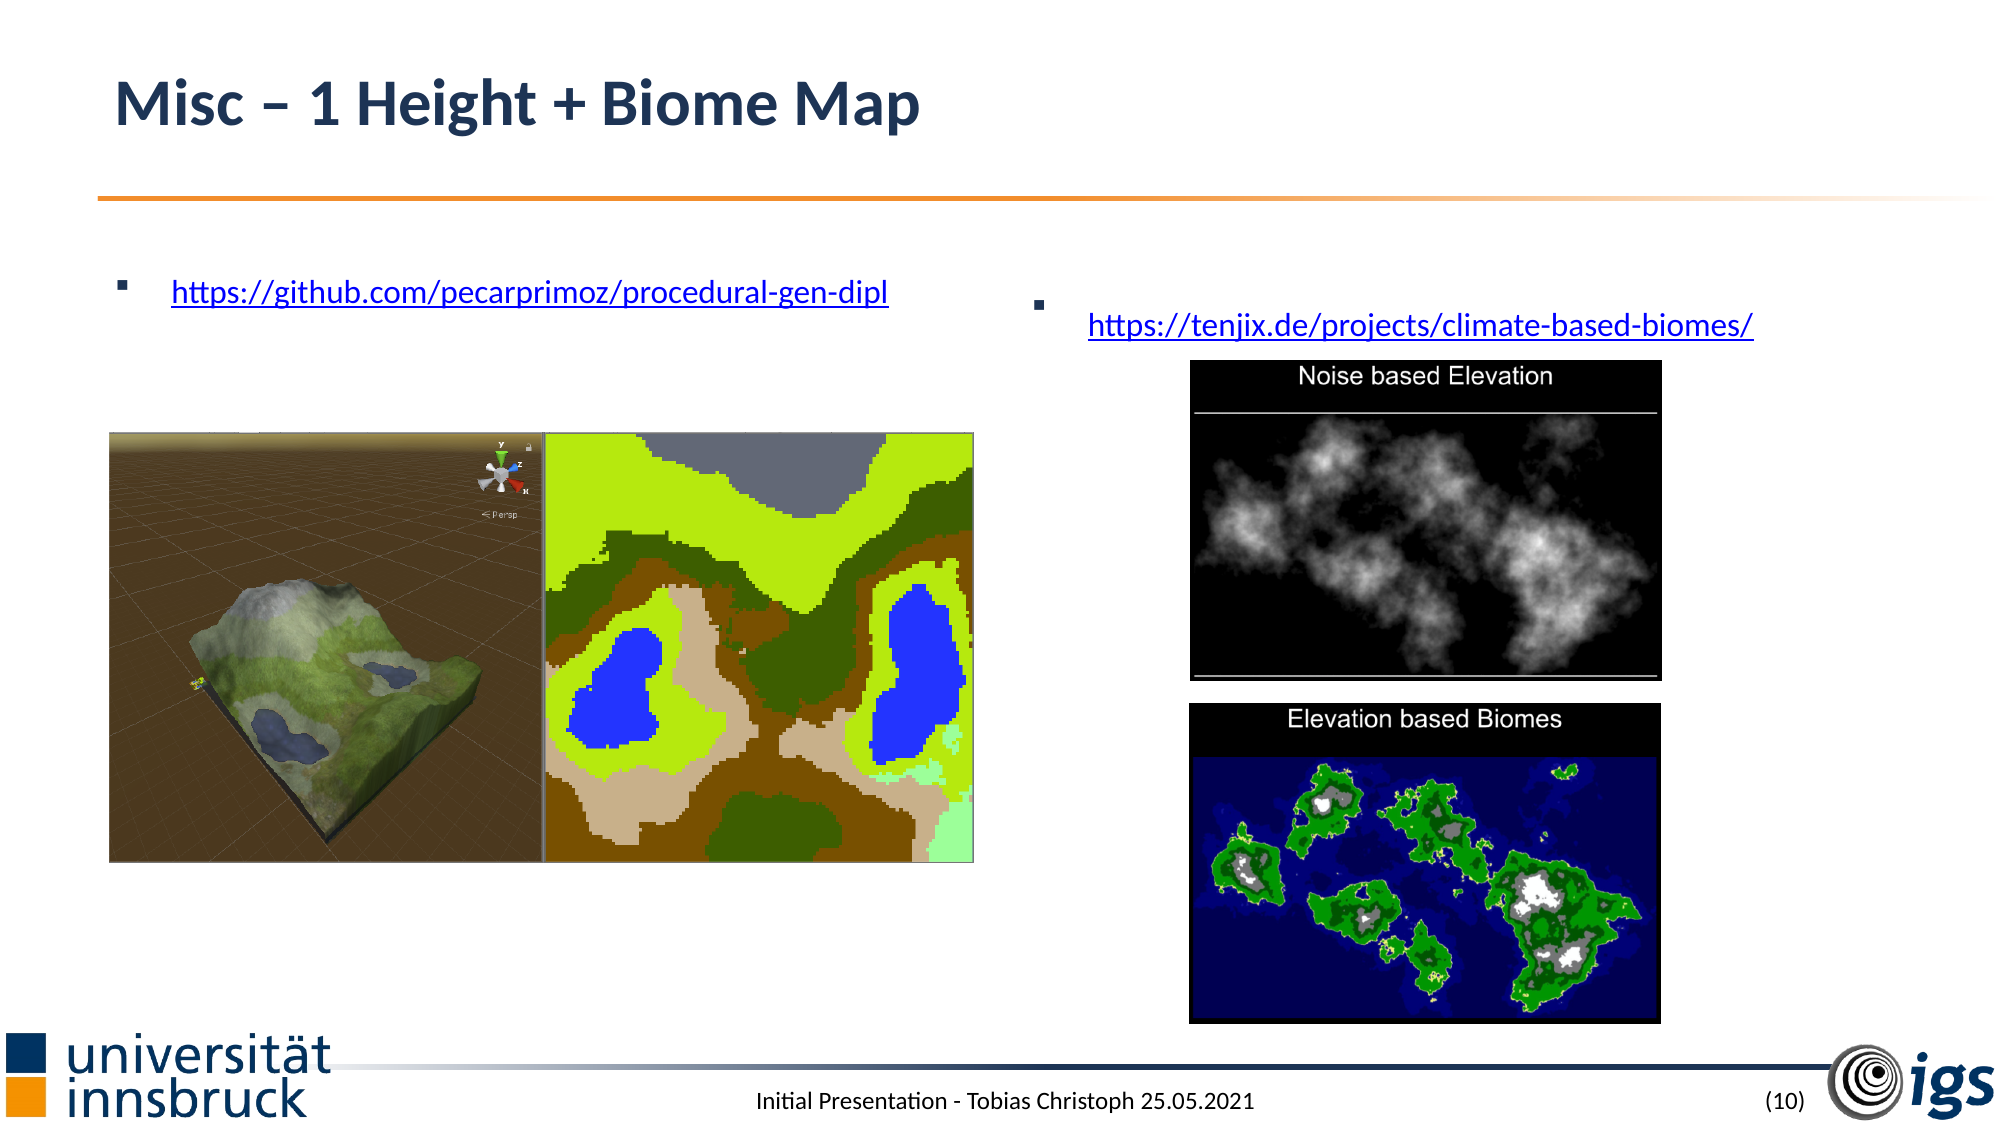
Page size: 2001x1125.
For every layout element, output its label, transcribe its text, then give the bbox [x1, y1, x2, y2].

slide_number (10) [1487, 1069, 1821, 1125]
list https://tenjix.de/projects/climate-based-biomes/ [1016, 262, 1900, 1005]
title Misc – 1 Height + Biome Map [99, 5, 1900, 193]
picture [0, 1024, 339, 1125]
picture [109, 432, 974, 863]
list https://github.com/pecarprimoz/procedural-gen-dipl [99, 262, 984, 1005]
picture [1190, 360, 1662, 681]
footer Initial Presentation - Tobias Christoph 25.05.2021 [595, 1069, 1417, 1125]
picture [1188, 703, 1661, 1024]
picture [1820, 1038, 1998, 1125]
